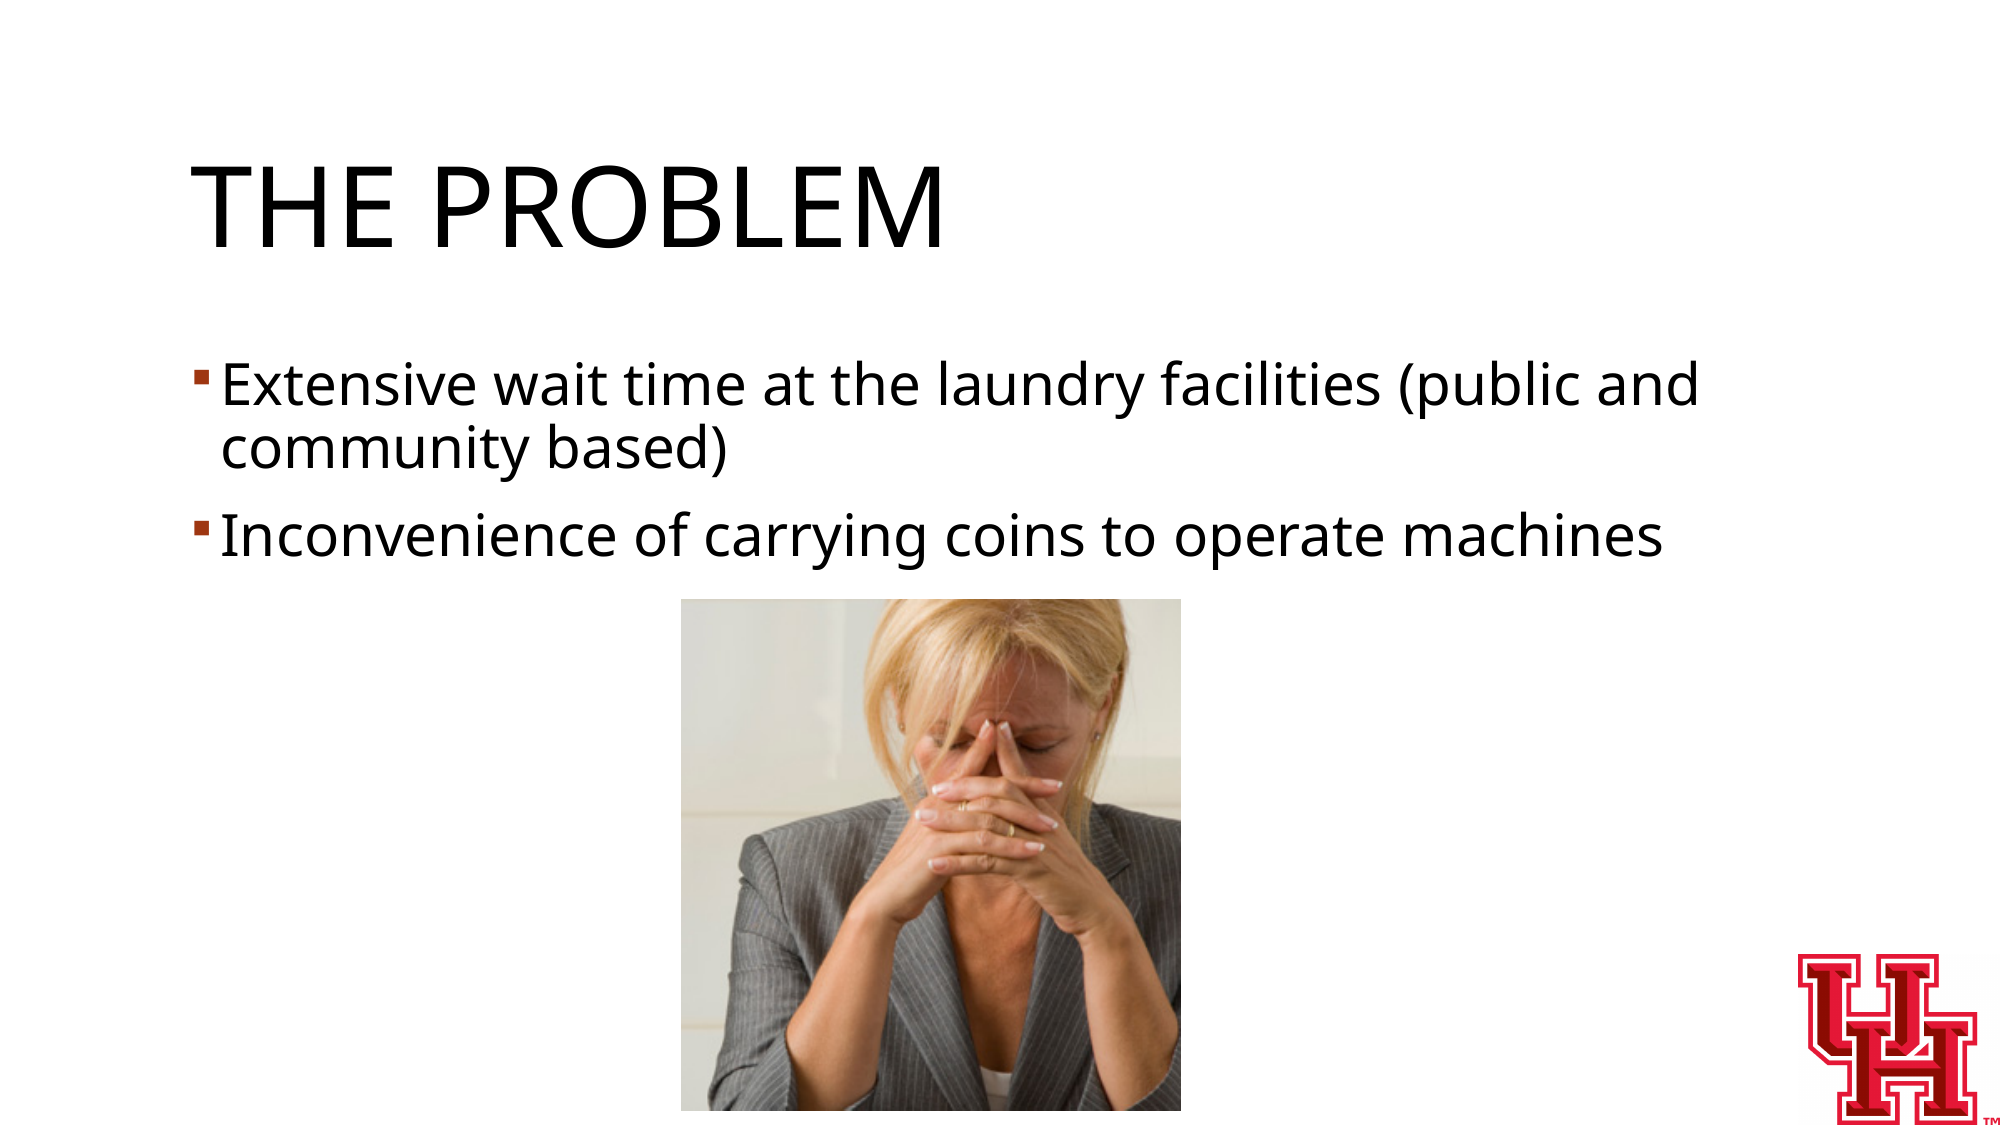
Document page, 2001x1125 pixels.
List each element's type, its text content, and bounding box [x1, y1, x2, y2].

picture [681, 599, 1181, 1111]
list Extensive wait time at the laundry facilities (public and community based) Inconvenience of carrying coins to operate machines [175, 348, 1826, 1013]
picture [1798, 954, 2000, 1125]
title The problem [175, 79, 1826, 344]
